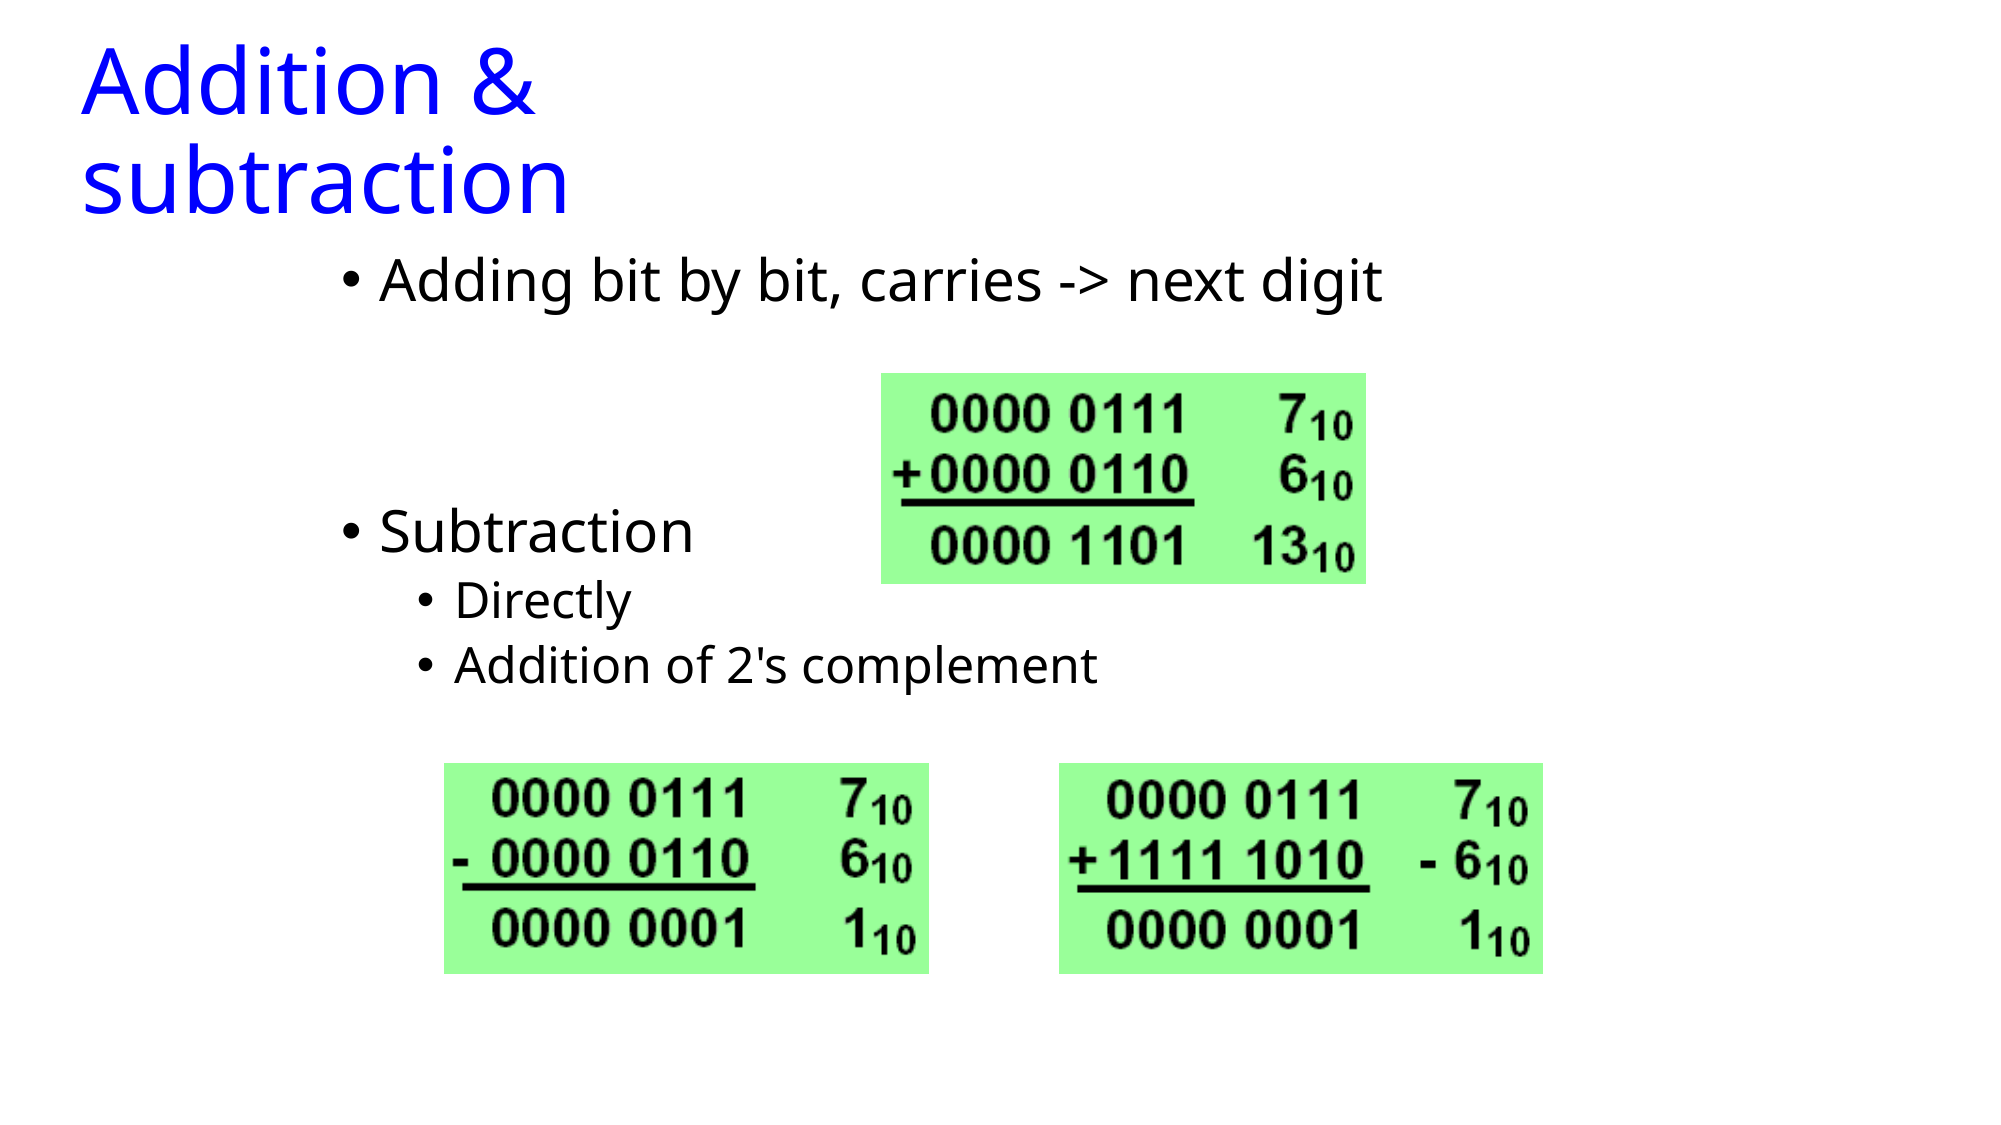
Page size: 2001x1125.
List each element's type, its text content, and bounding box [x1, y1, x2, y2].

title Addition & subtraction [66, 25, 977, 243]
picture [881, 373, 1366, 584]
picture [1059, 763, 1543, 974]
list Adding bit by bit, carries -> next digit Subtraction Directly Addition of 2's complement [326, 243, 1728, 932]
picture [444, 763, 929, 974]
